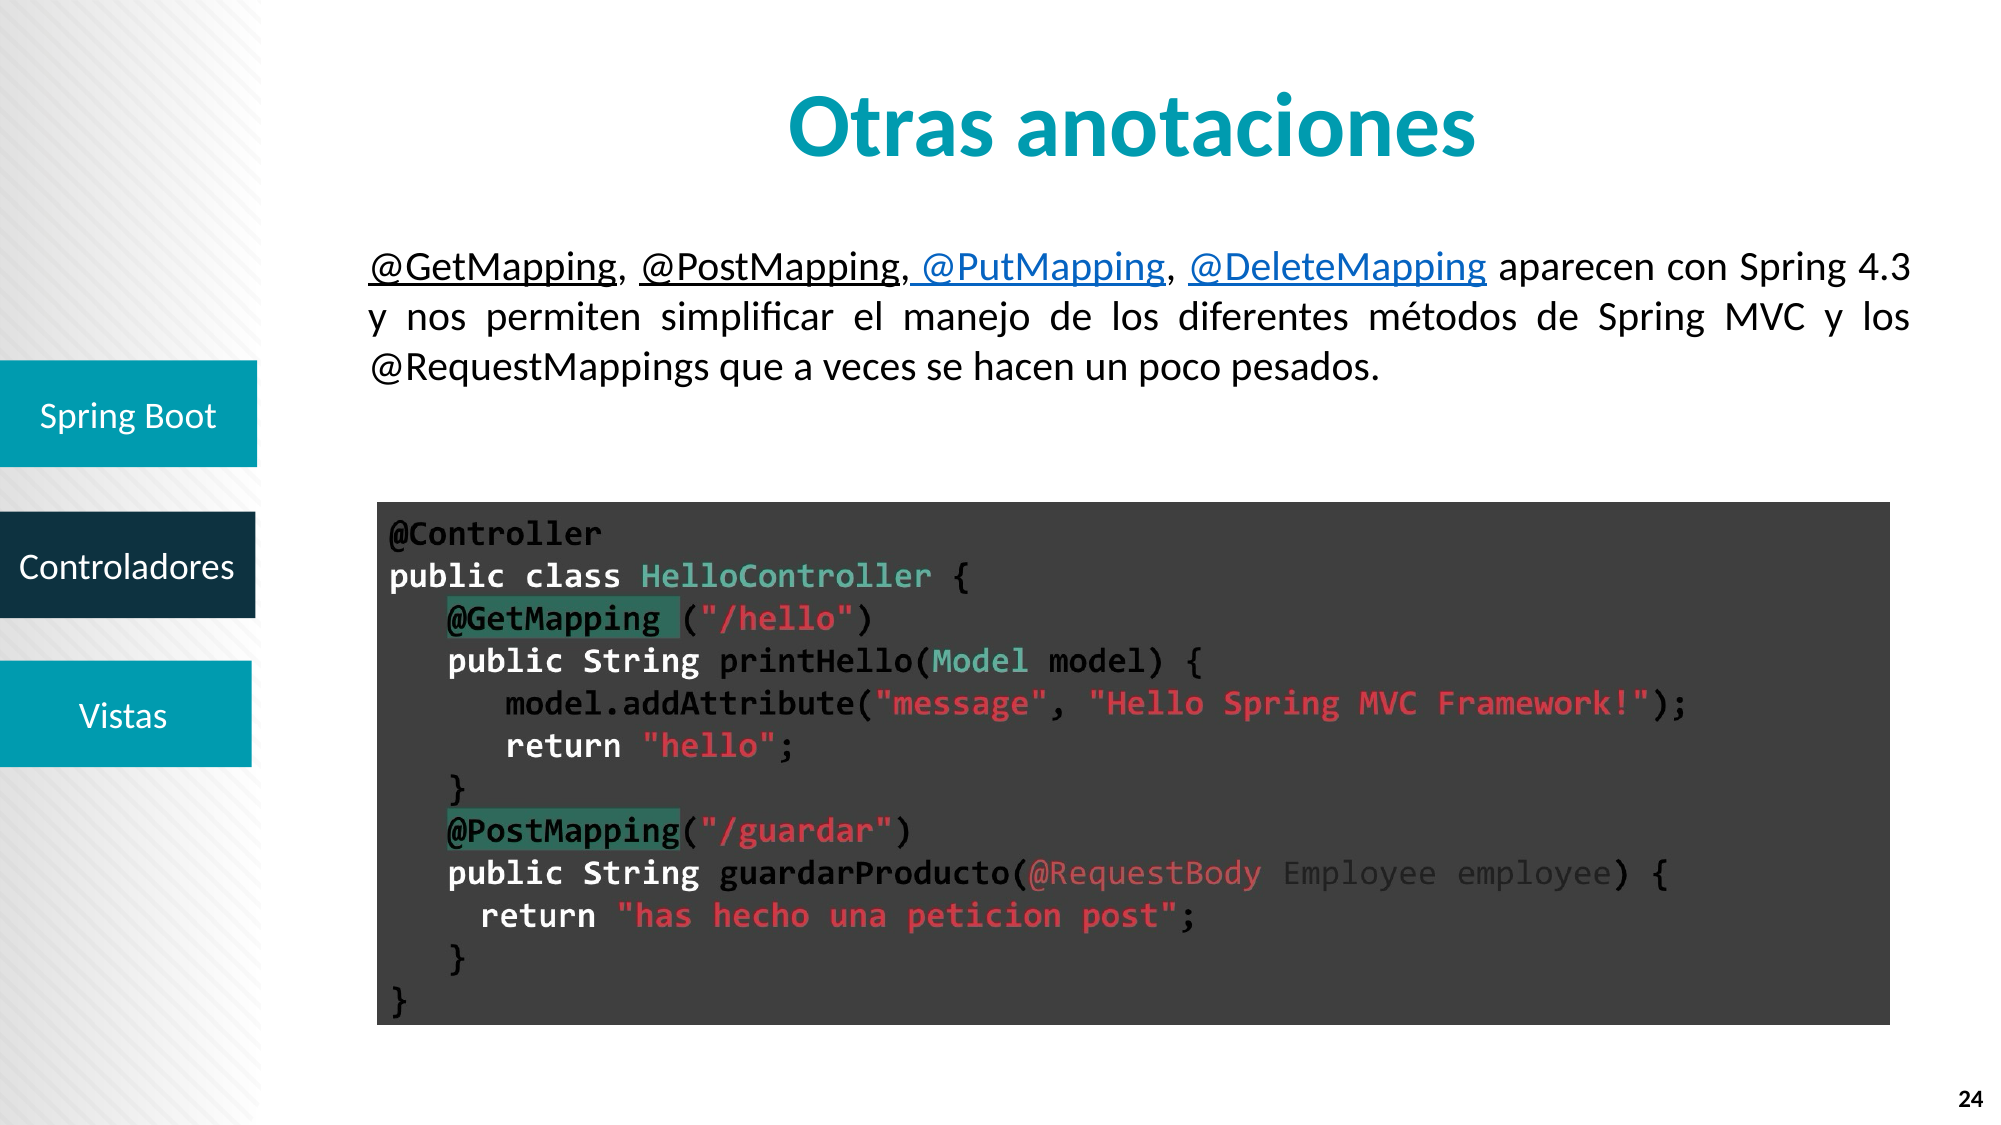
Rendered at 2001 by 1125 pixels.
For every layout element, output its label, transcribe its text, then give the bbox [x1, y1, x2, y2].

picture [377, 502, 1890, 1025]
list @GetMapping, @PostMapping, @PutMapping, @DeleteMapping aparecen con Spring 4.3 y nos permiten simplificar el manejo de los diferentes métodos de Spring MVC y los @RequestMappings que a veces se hacen un poco pesados. [340, 231, 1927, 997]
slide_number 24 [1921, 1072, 2000, 1124]
title Otras anotaciones [340, 36, 1927, 204]
